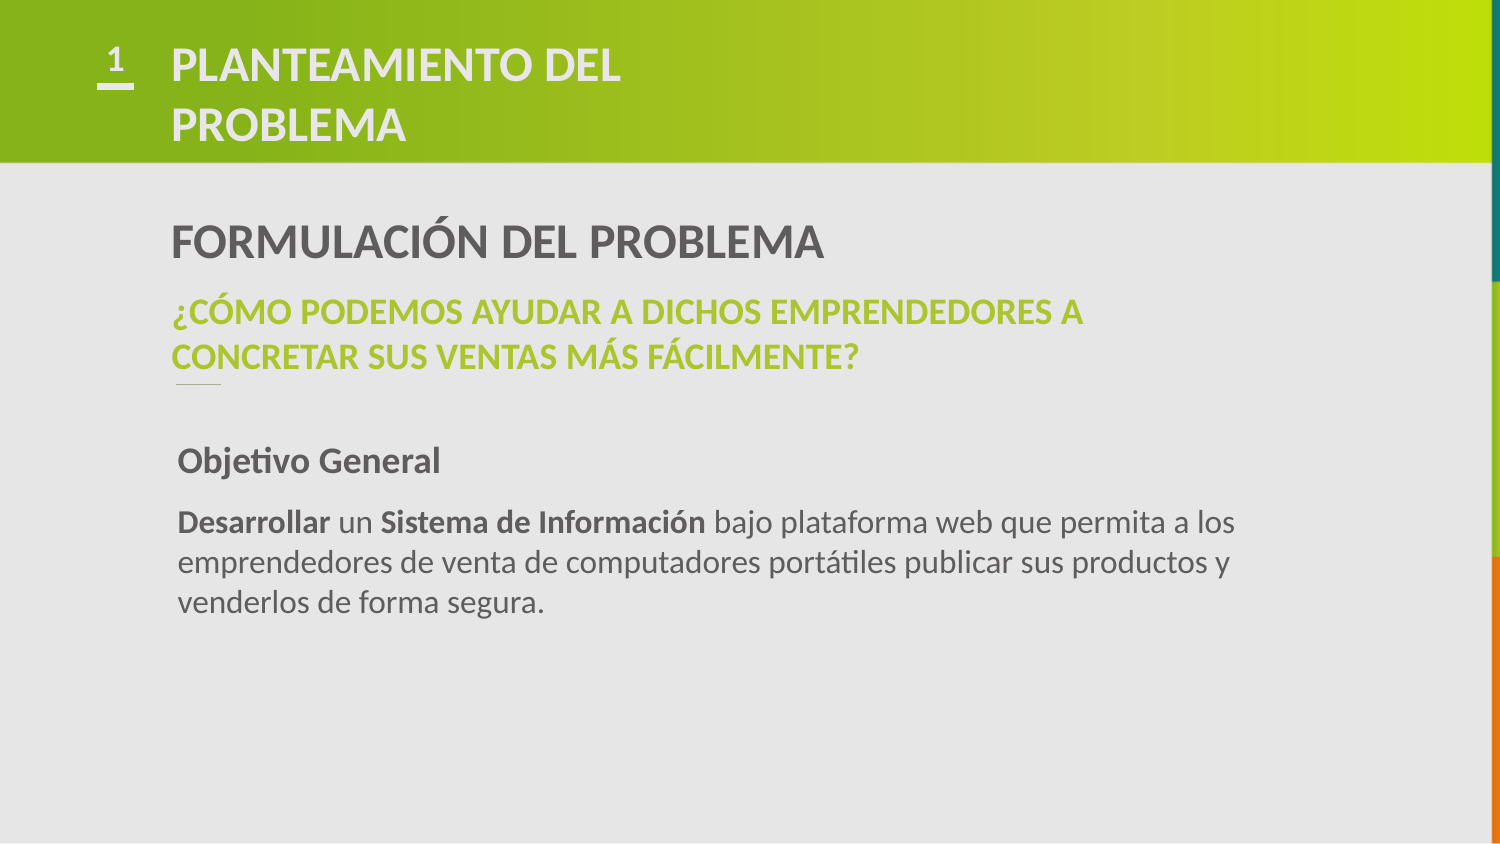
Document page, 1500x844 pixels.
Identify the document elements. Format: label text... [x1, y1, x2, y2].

text_box ¿CÓMO PODEMOS AYUDAR A DICHOS EMPRENDEDORES A CONCRETAR SUS VENTAS MÁS FÁCILMENTE? [156, 279, 1132, 385]
text_box 1 [90, 26, 137, 87]
picture [0, 0, 1500, 844]
text_box FORMULACIÓN DEL PROBLEMA [156, 201, 852, 277]
text_box Objetivo General [162, 428, 588, 488]
text_box PLANTEAMIENTO DEL PROBLEMA [156, 23, 852, 159]
text_box Desarrollar un Sistema de Información bajo plataforma web que permita a los emprendedores de venta de computadores portátiles publicar sus productos y venderlos de forma segura. [162, 493, 1261, 628]
